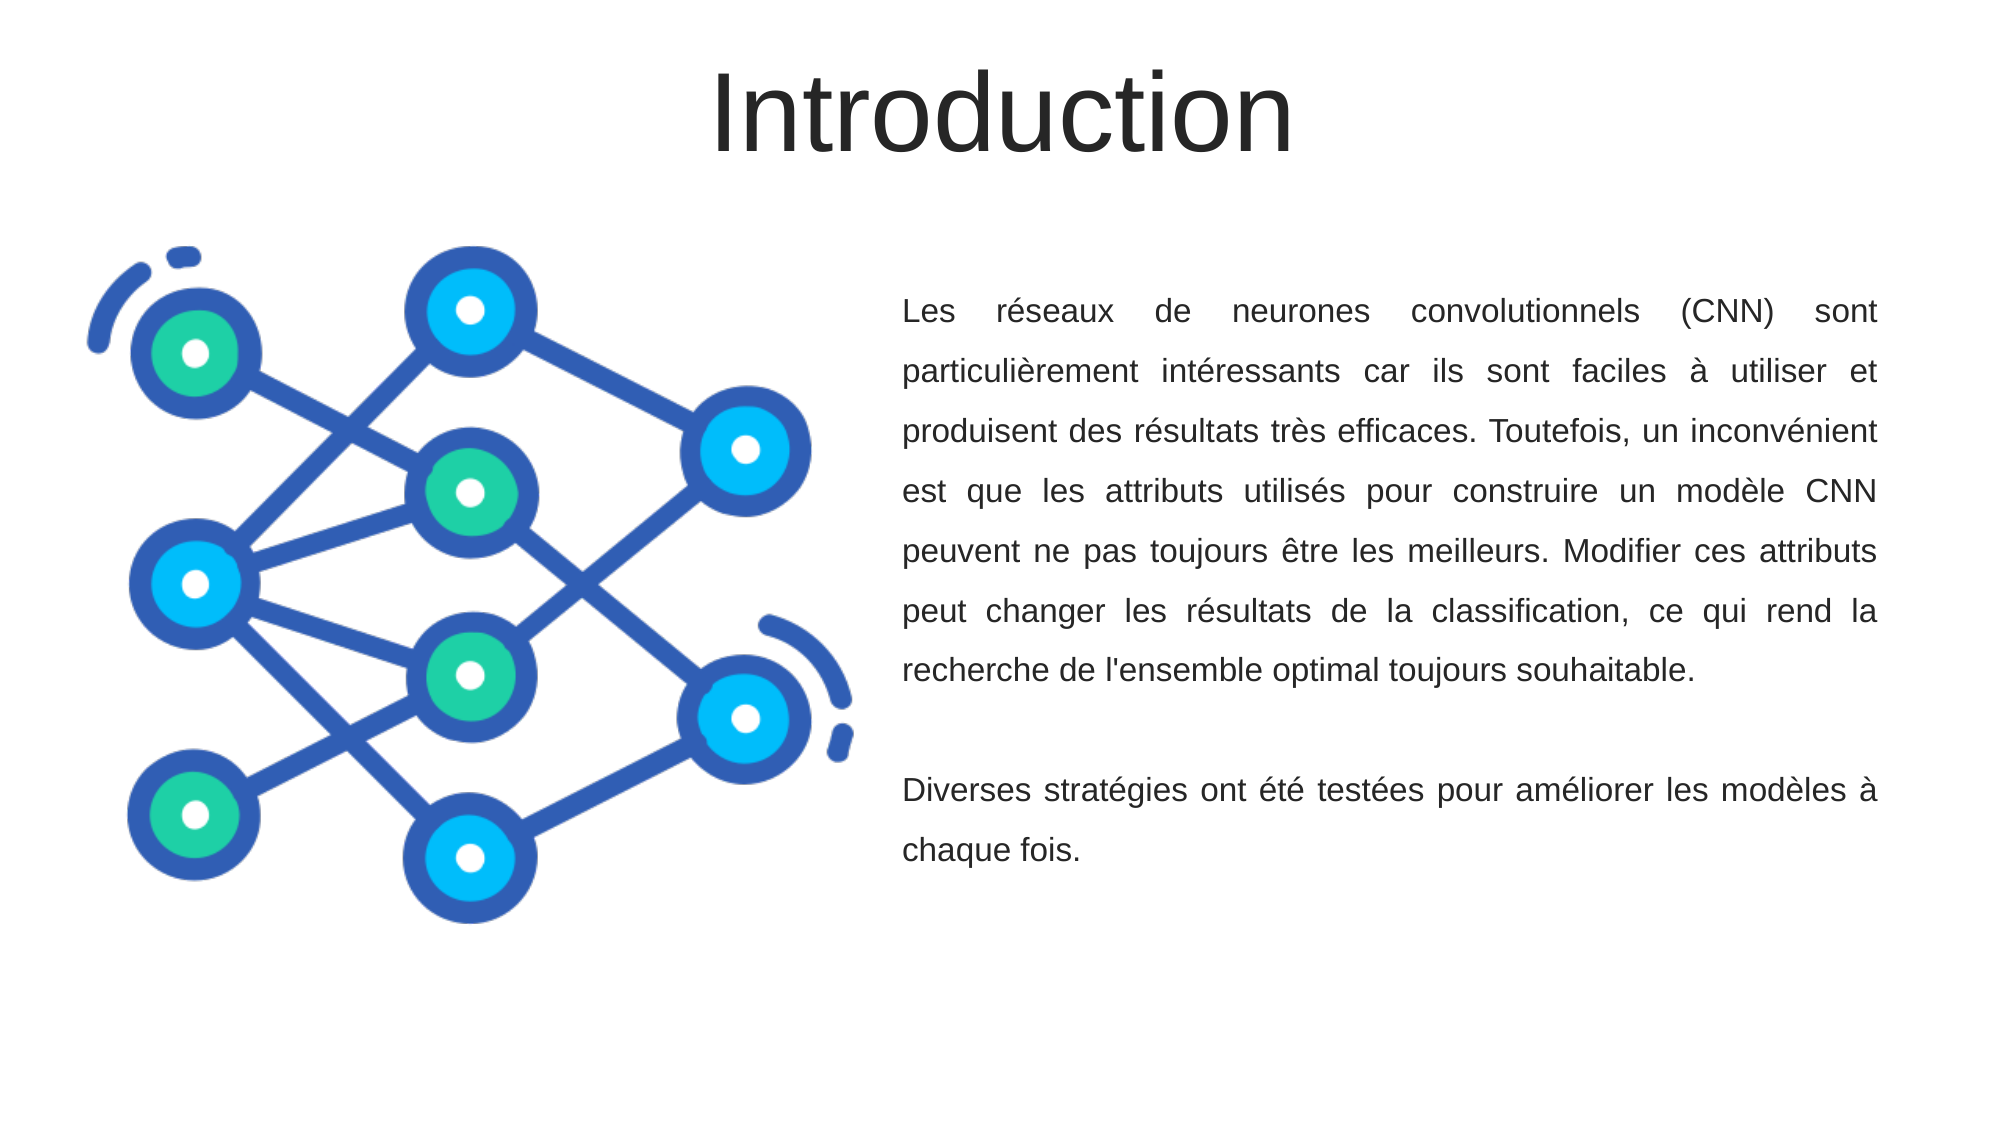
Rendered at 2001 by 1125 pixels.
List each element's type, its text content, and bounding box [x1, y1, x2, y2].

text_box Les réseaux de neurones convolutionnels (CNN) sont particulièrement intéressants car ils sont faciles à utiliser et produisent des résultats très efficaces. Toutefois, un inconvénient est que les attributs utilisés pour construire un modèle CNN peuvent ne pas toujours être les meilleurs. Modifier ces attributs peut changer les résultats de la classification, ce qui rend la recherche de l'ensemble optimal toujours souhaitable. Diverses stratégies ont été testées pour améliorer les modèles à chaque fois. [887, 261, 1894, 932]
list Introduction [53, 55, 1952, 175]
picture [70, 184, 871, 985]
